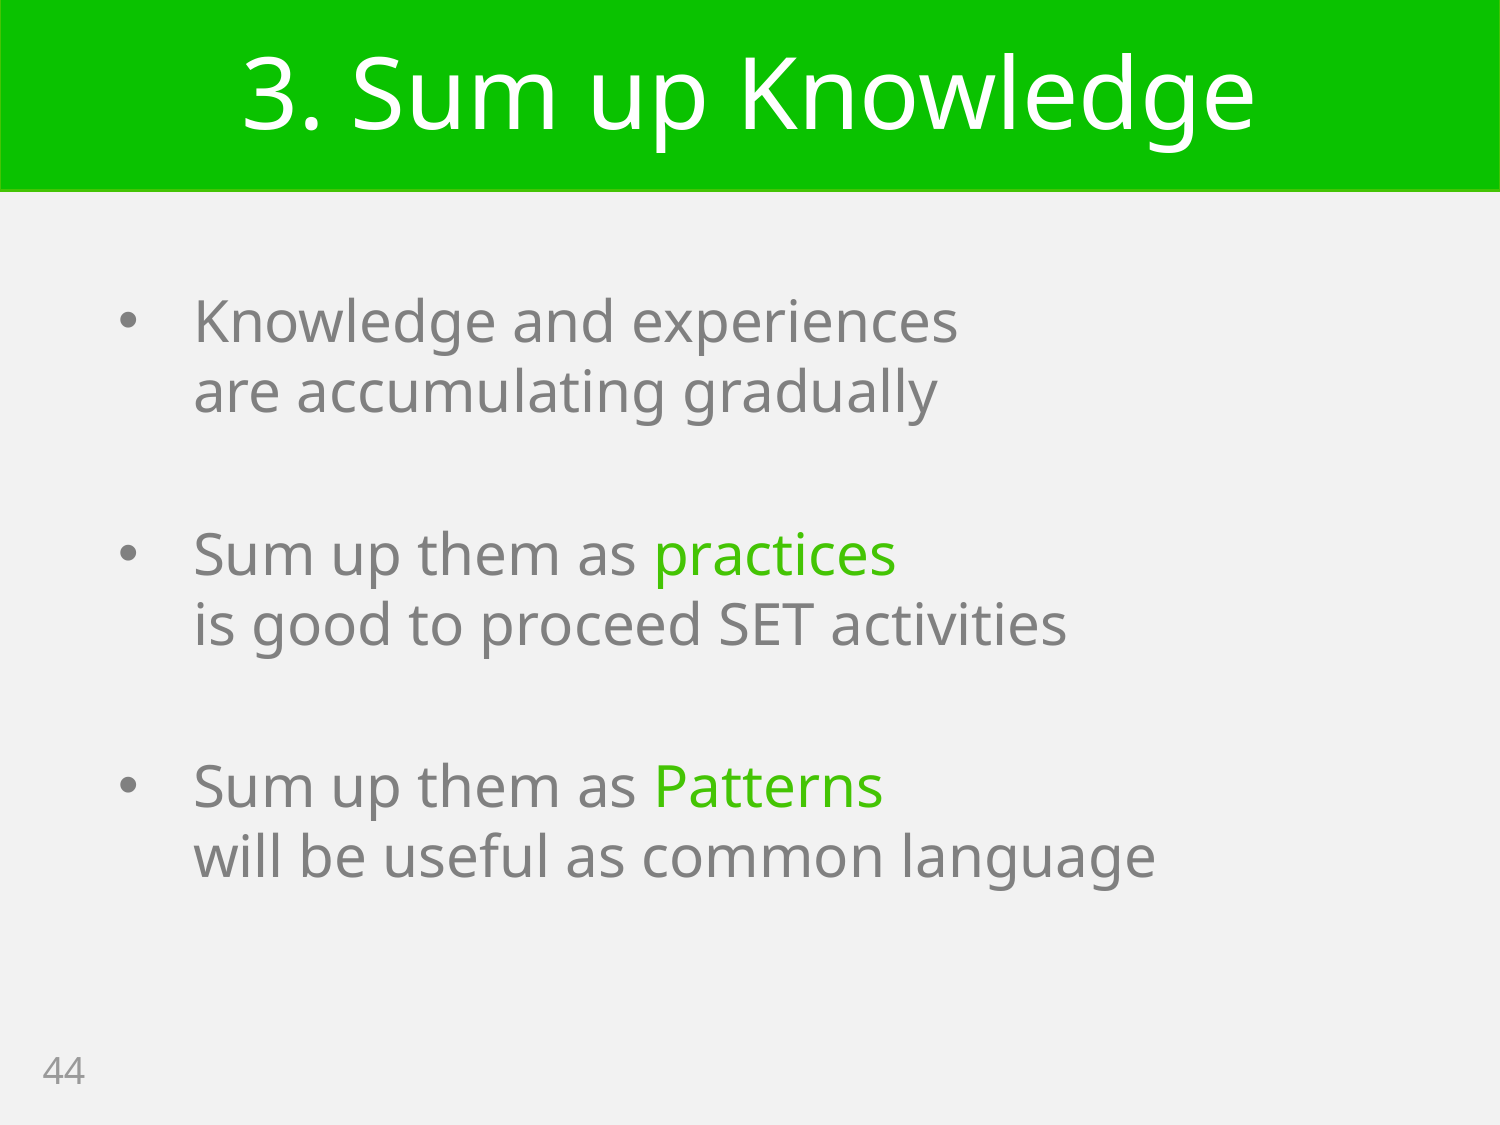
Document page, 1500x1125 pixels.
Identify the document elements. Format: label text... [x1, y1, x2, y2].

slide_number 44 [27, 1042, 146, 1102]
title 3. Sum up Knowledge [0, 53, 1500, 140]
list Knowledge and experiences are accumulating gradually Sum up them as practices is good to proceed SET activities Sum up them as Patterns will be useful as common language [103, 277, 1397, 1000]
